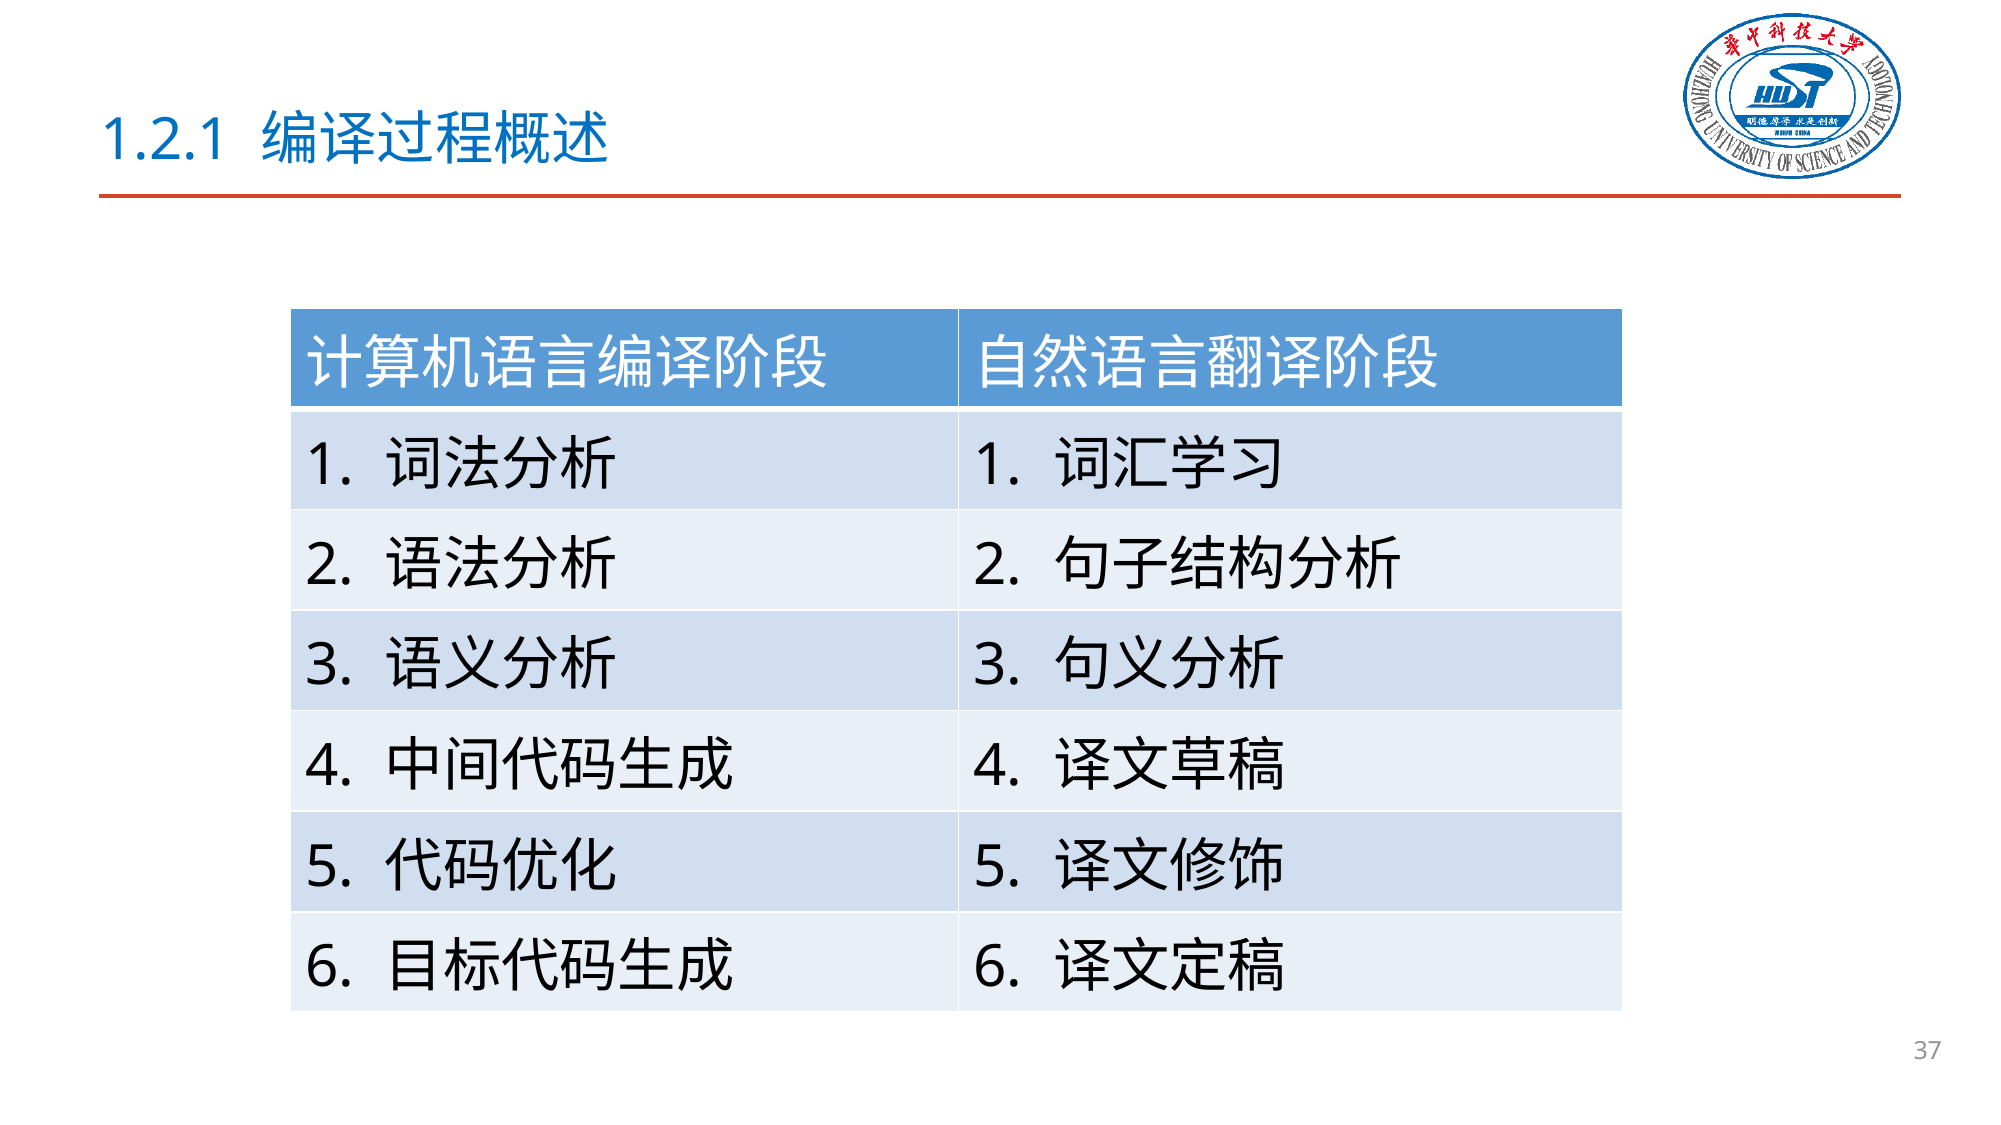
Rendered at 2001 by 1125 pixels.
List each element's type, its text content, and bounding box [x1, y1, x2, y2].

table_cell 6. 译文定稿 [959, 913, 1622, 1011]
table_header 计算机语言编译阶段 [291, 309, 958, 406]
picture [1683, 13, 1901, 179]
table_cell 1. 词法分析 [291, 412, 958, 509]
table_header 自然语言翻译阶段 [959, 309, 1622, 406]
table_cell 2. 句子结构分析 [959, 510, 1622, 609]
table_cell 3. 句义分析 [959, 611, 1622, 710]
table_cell 1. 词汇学习 [959, 412, 1622, 509]
table_cell 4. 译文草稿 [959, 711, 1622, 810]
table_cell 4. 中间代码生成 [291, 711, 958, 810]
table_cell 6. 目标代码生成 [291, 913, 958, 1011]
slide_number 37 [1373, 1036, 1957, 1097]
table_cell 3. 语义分析 [291, 611, 958, 710]
table_cell 2. 语法分析 [291, 510, 958, 609]
title 1.2.1 编译过程概述 [85, 73, 1214, 179]
table_cell 5. 代码优化 [291, 812, 958, 911]
table_cell 5. 译文修饰 [959, 812, 1622, 911]
